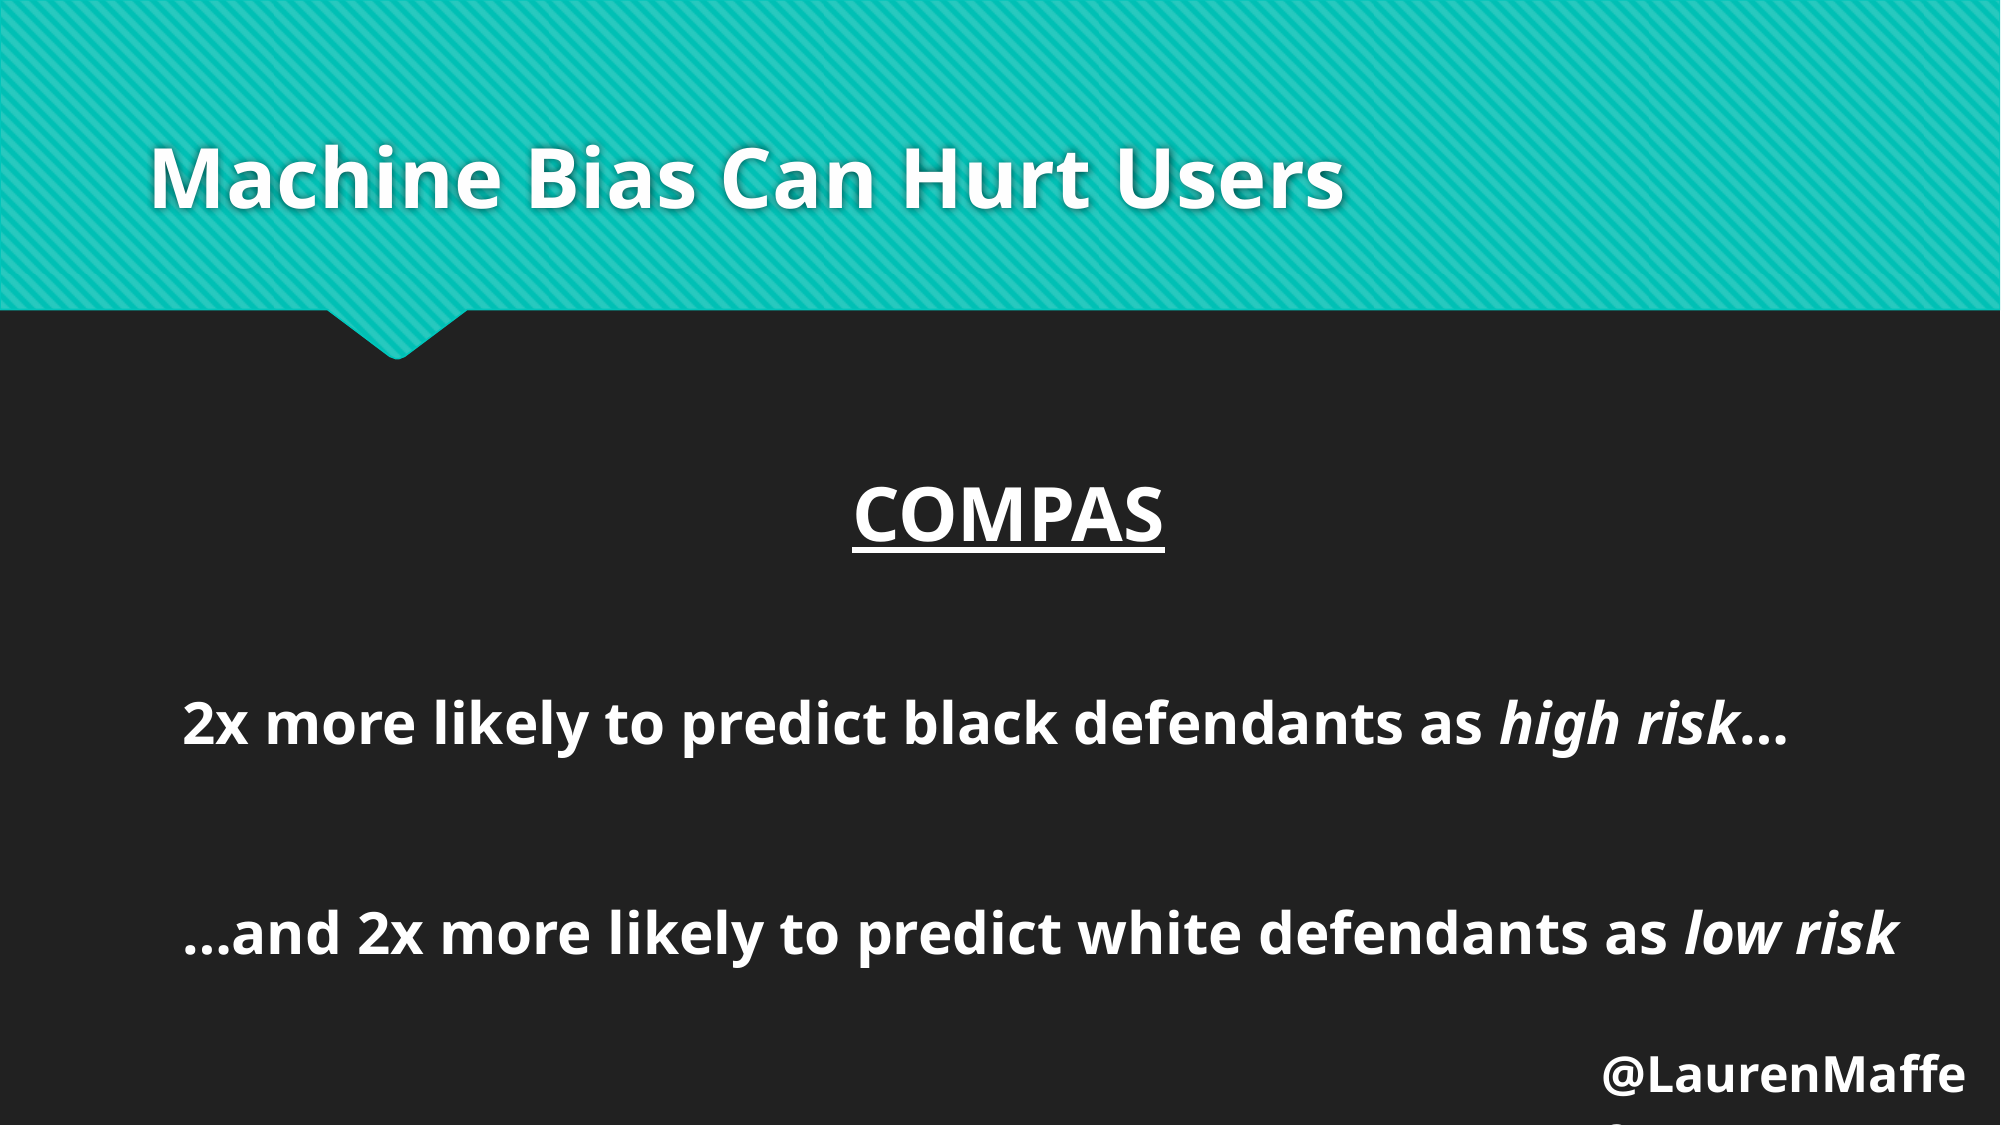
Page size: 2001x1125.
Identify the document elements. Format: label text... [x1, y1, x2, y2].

text_box COMPAS 2x more likely to predict black defendants as high risk… …and 2x more likely to predict white defendants as low risk [17, 459, 2000, 980]
text_box @LaurenMaffeo [1586, 1034, 1991, 1111]
title Machine Bias Can Hurt Users [132, 73, 1868, 233]
picture [1, 1, 1999, 357]
